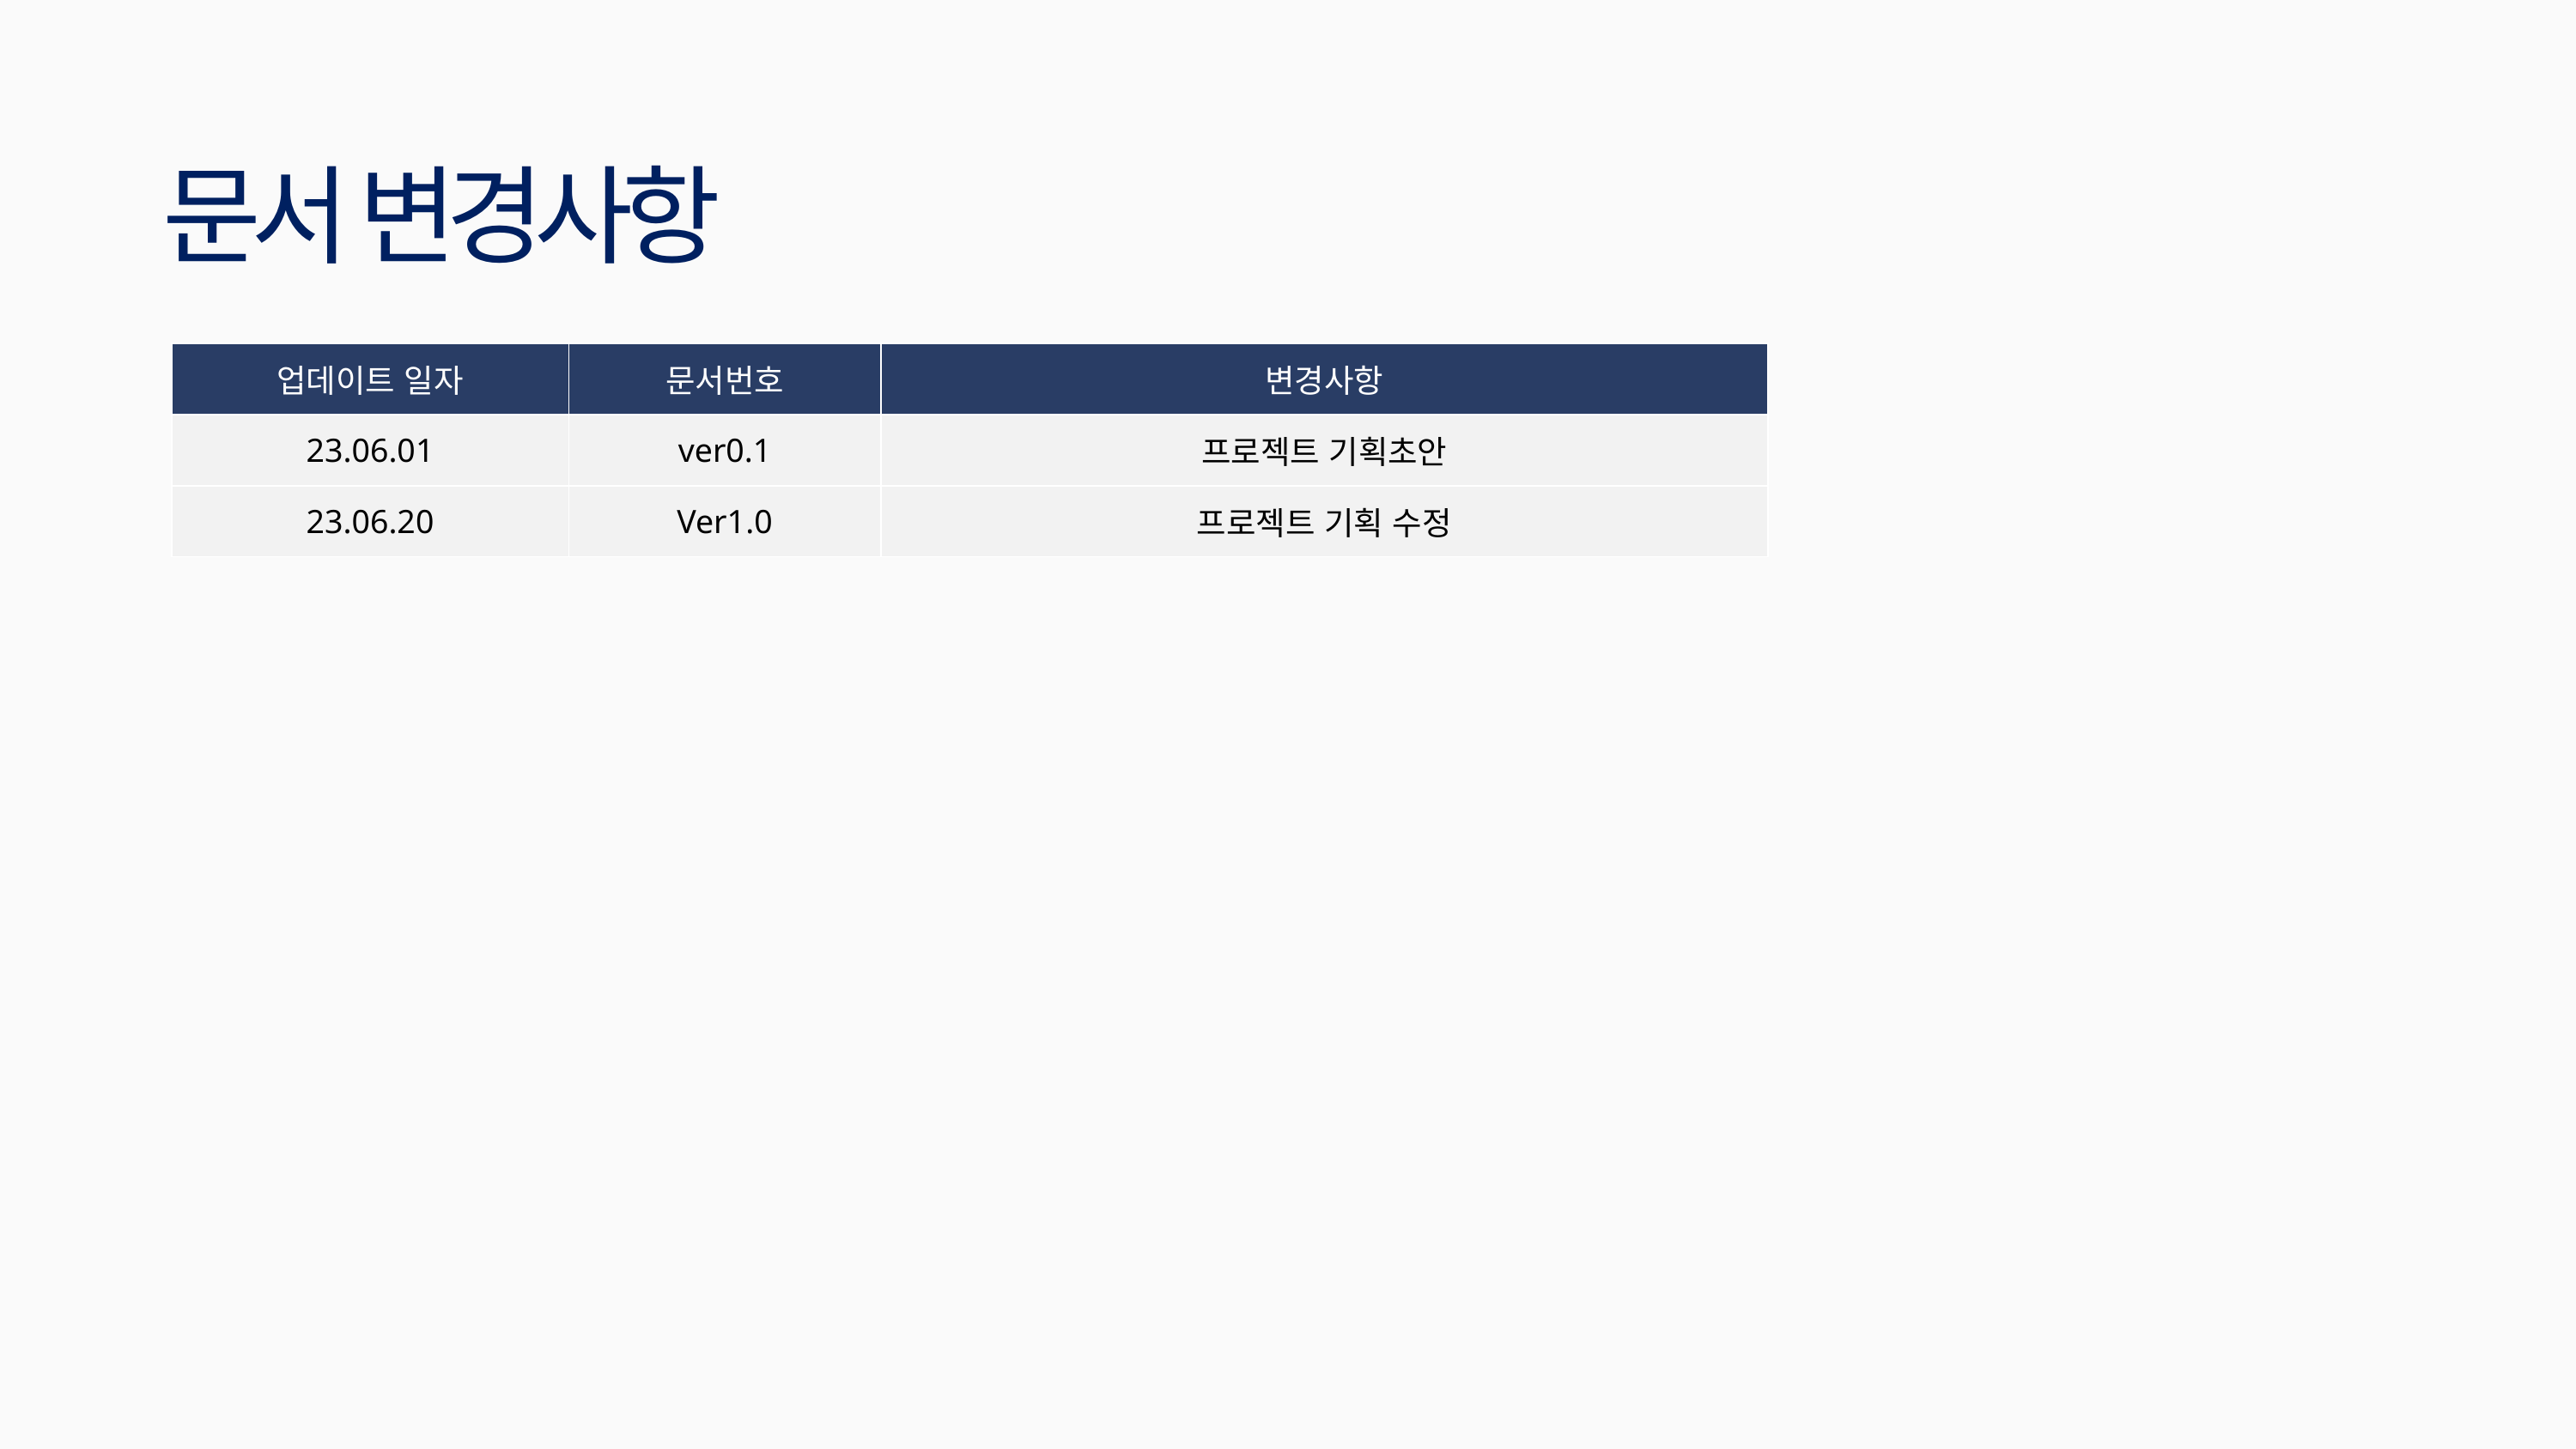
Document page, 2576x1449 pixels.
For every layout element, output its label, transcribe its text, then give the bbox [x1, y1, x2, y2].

table_header 변경사항 [882, 344, 1767, 414]
table_cell ver0.1 [569, 415, 880, 485]
table_cell Ver1.0 [569, 487, 880, 556]
table_cell 프로젝트 기획초안 [882, 415, 1767, 485]
table_header 문서번호 [569, 344, 880, 414]
table_cell 23.06.01 [173, 415, 568, 485]
table_header 업데이트 일자 [173, 344, 568, 414]
text_box 문서 변경사항 [149, 141, 2239, 283]
table_cell 23.06.20 [173, 487, 568, 556]
table_cell 프로젝트 기획 수정 [882, 487, 1767, 556]
